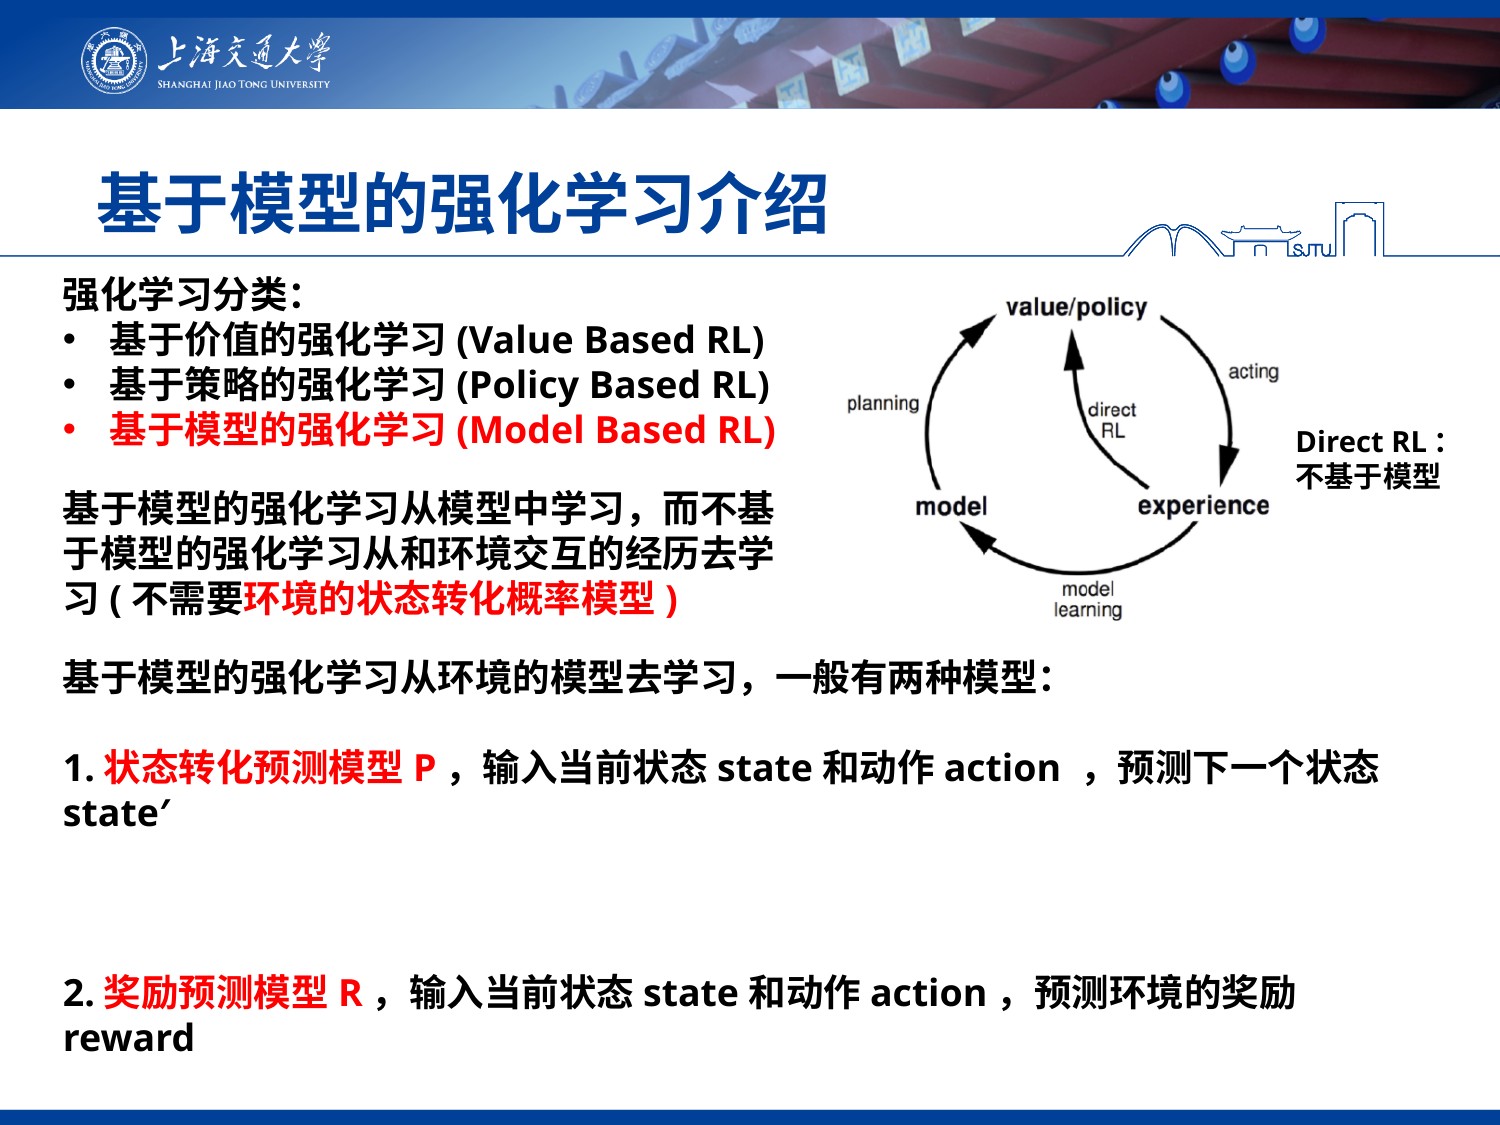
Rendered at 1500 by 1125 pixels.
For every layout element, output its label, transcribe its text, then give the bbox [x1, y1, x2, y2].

text_box 基于模型的强化学习从模型中学习，而不基于模型的强化学习从和环境交互的经历去学习(不需要环境的状态转化概率模型) [48, 477, 811, 628]
text_box 强化学习分类： 基于价值的强化学习(Value Based RL) 基于策略的强化学习(Policy Based RL) 基于模型的强化学习(Model Based RL) [48, 263, 1329, 459]
picture [828, 274, 1320, 630]
text_box Direct RL： 不基于模型 [1320, 415, 1500, 501]
picture [0, 18, 1500, 109]
title 基于模型的强化学习介绍 [81, 159, 1455, 254]
